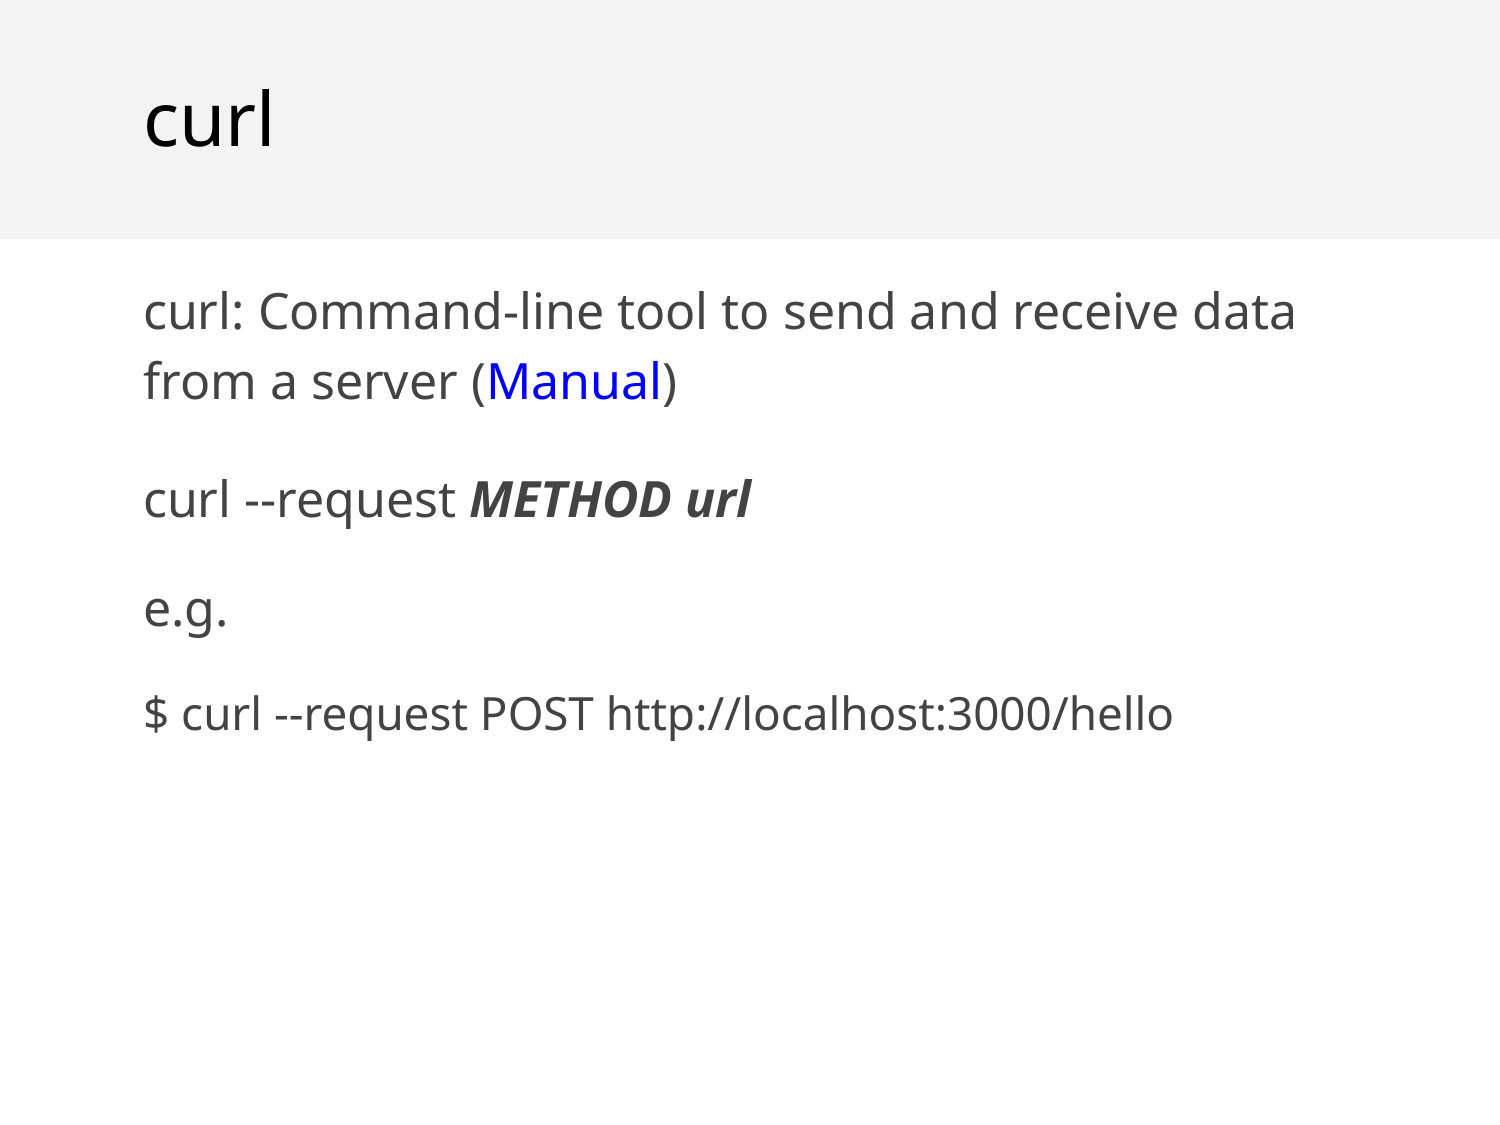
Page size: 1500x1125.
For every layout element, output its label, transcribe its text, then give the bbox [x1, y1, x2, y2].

text_box curl [128, 56, 1372, 183]
text_box curl: Command-line tool to send and receive data from a server (Manual) curl --request METHOD url e.g. $ curl --request POST http://localhost:3000/hello [128, 255, 1409, 1003]
